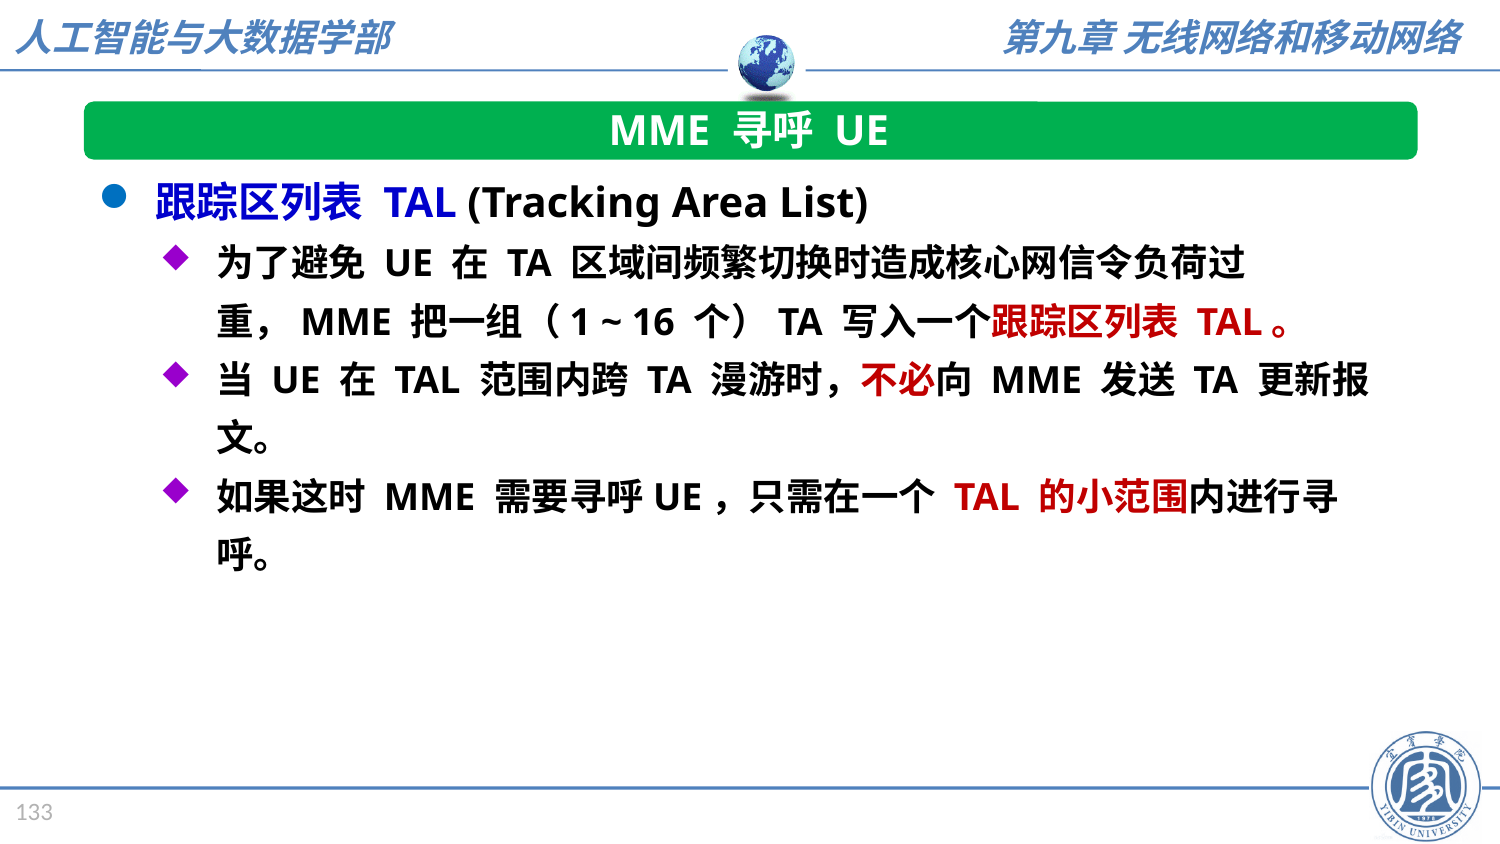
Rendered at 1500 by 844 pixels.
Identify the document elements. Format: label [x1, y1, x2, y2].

picture [736, 33, 796, 96]
slide_number [0, 787, 350, 833]
text_box [83, 96, 1418, 642]
